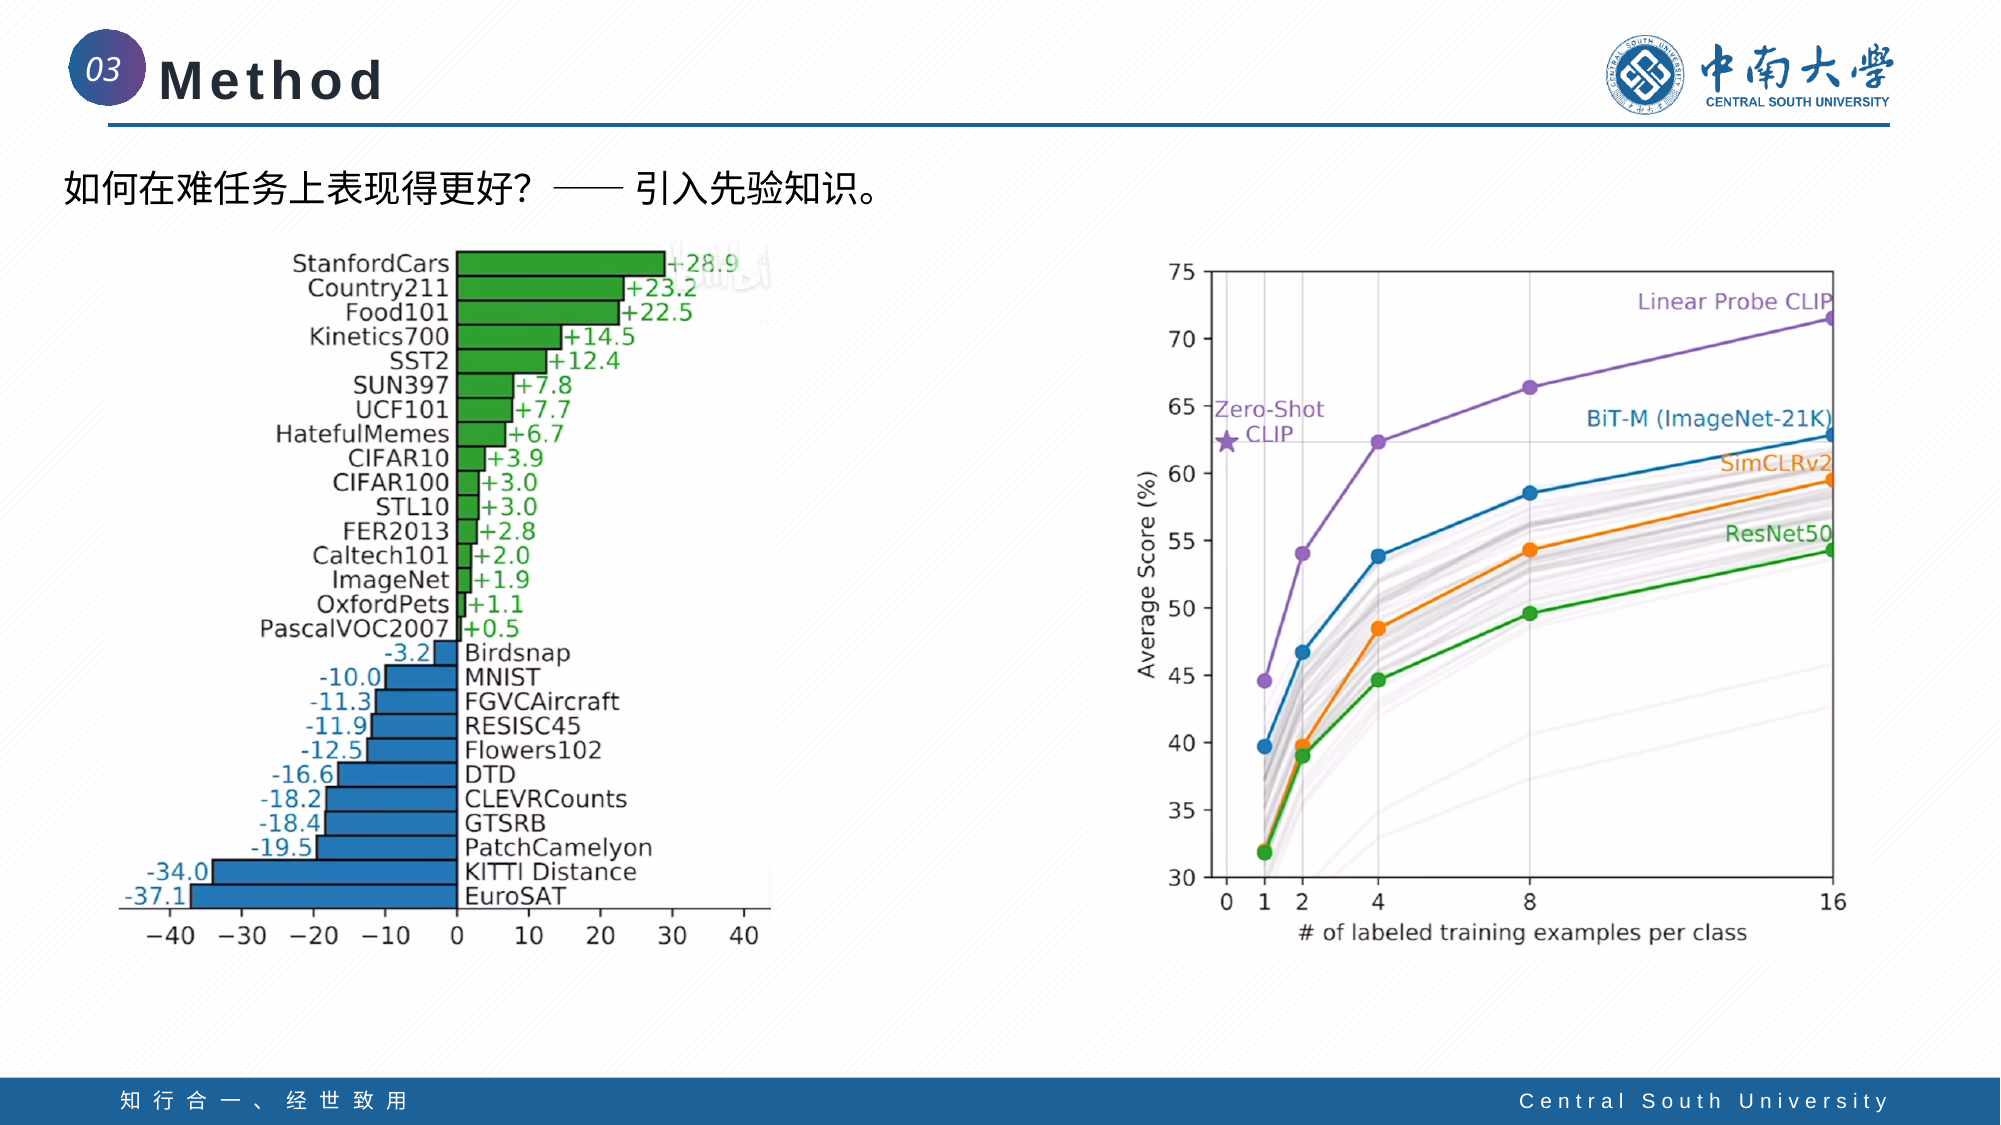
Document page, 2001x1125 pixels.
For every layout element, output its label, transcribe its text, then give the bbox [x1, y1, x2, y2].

text_box [0, 1077, 2000, 1125]
text_box Central South University [1504, 1080, 1902, 1120]
text_box Method [158, 0, 1050, 118]
picture [1087, 254, 1872, 961]
text_box 如何在难任务上表现得更好？—— 引入先验知识。 [48, 157, 913, 217]
picture [108, 235, 771, 948]
picture [1595, 28, 1907, 121]
text_box 知行合一、经世致用 [105, 1080, 423, 1120]
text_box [47, 28, 159, 106]
